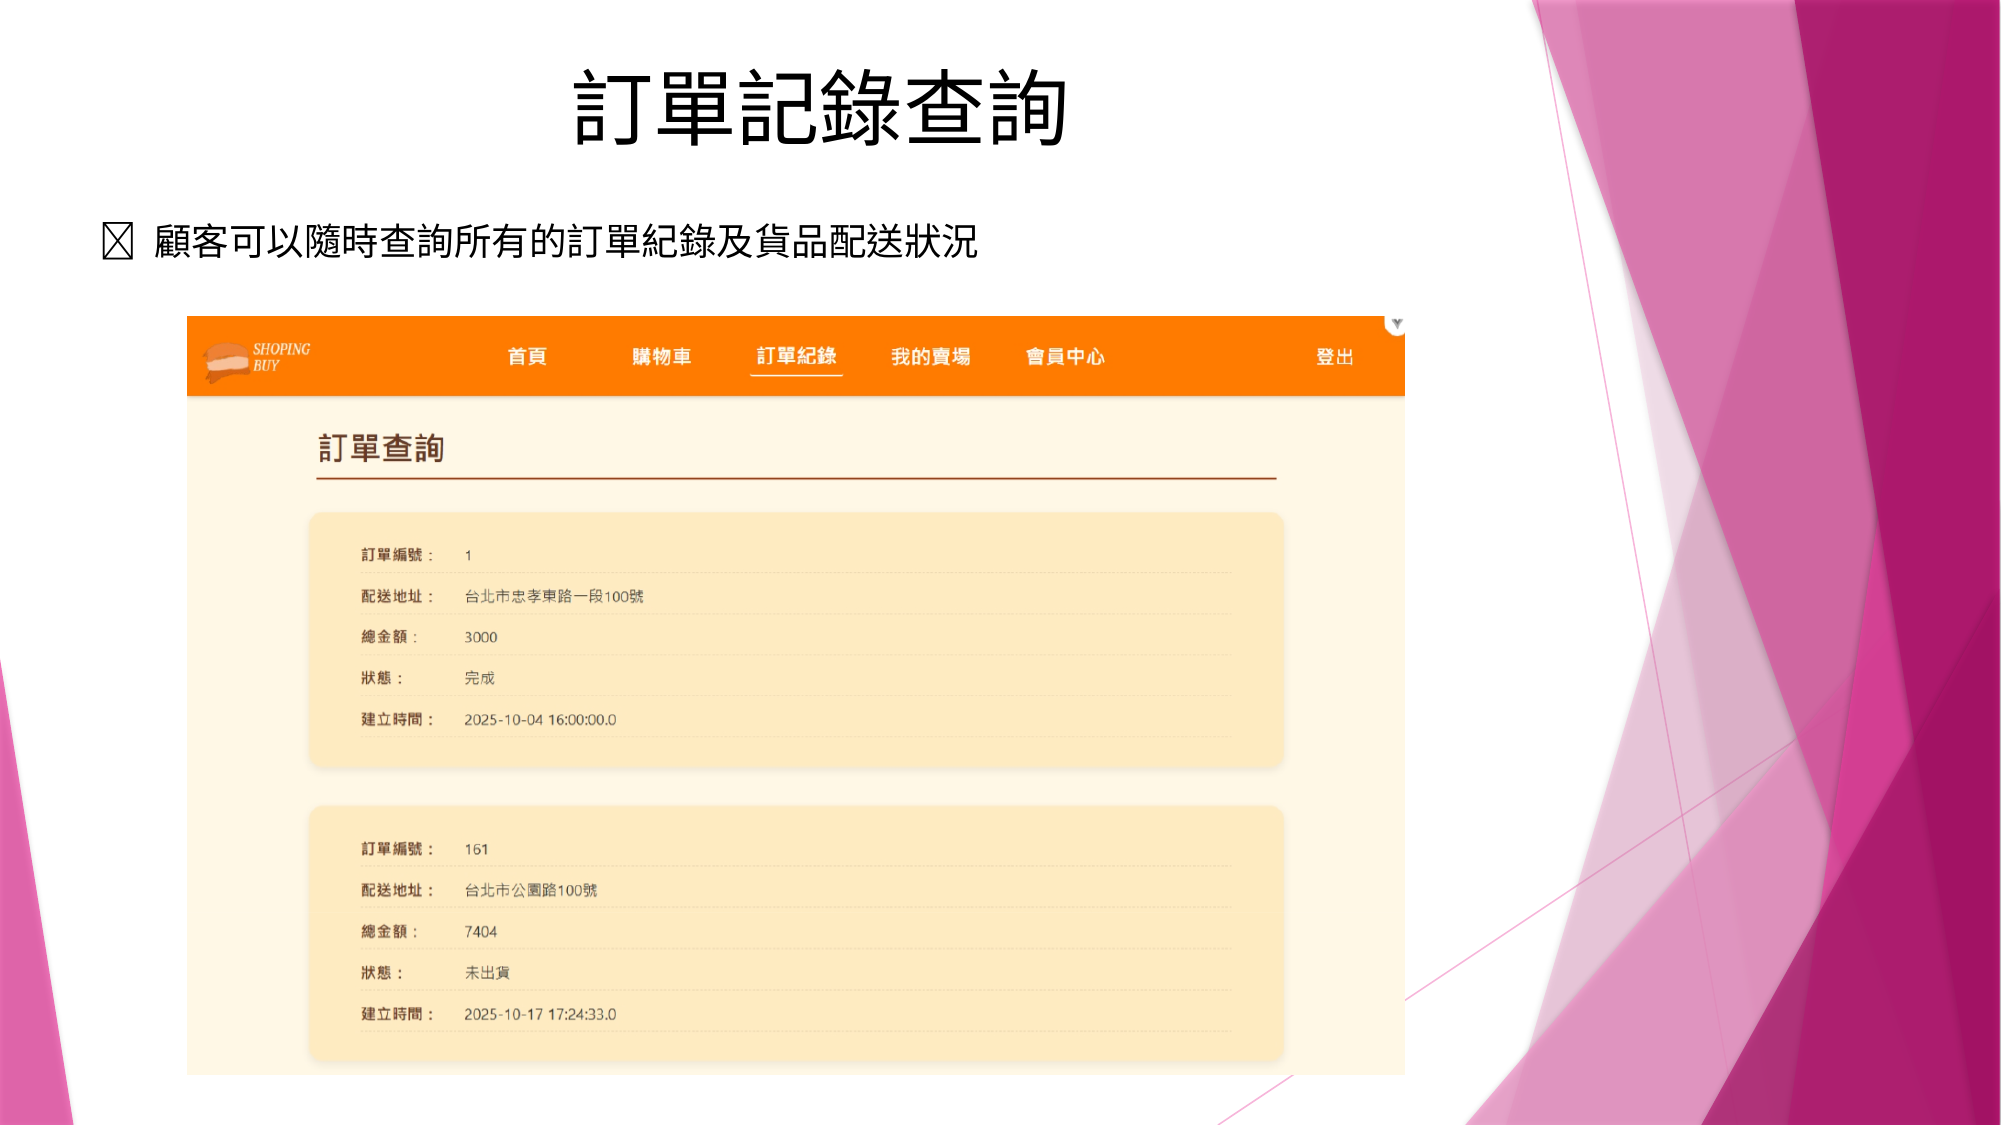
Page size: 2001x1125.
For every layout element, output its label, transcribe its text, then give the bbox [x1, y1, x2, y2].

title 訂單記錄查詢 [114, 48, 1525, 170]
text_box 🔹 顧客可以隨時查詢所有的訂單紀錄及貨品配送狀況 [84, 210, 1544, 316]
picture [186, 316, 1406, 1075]
